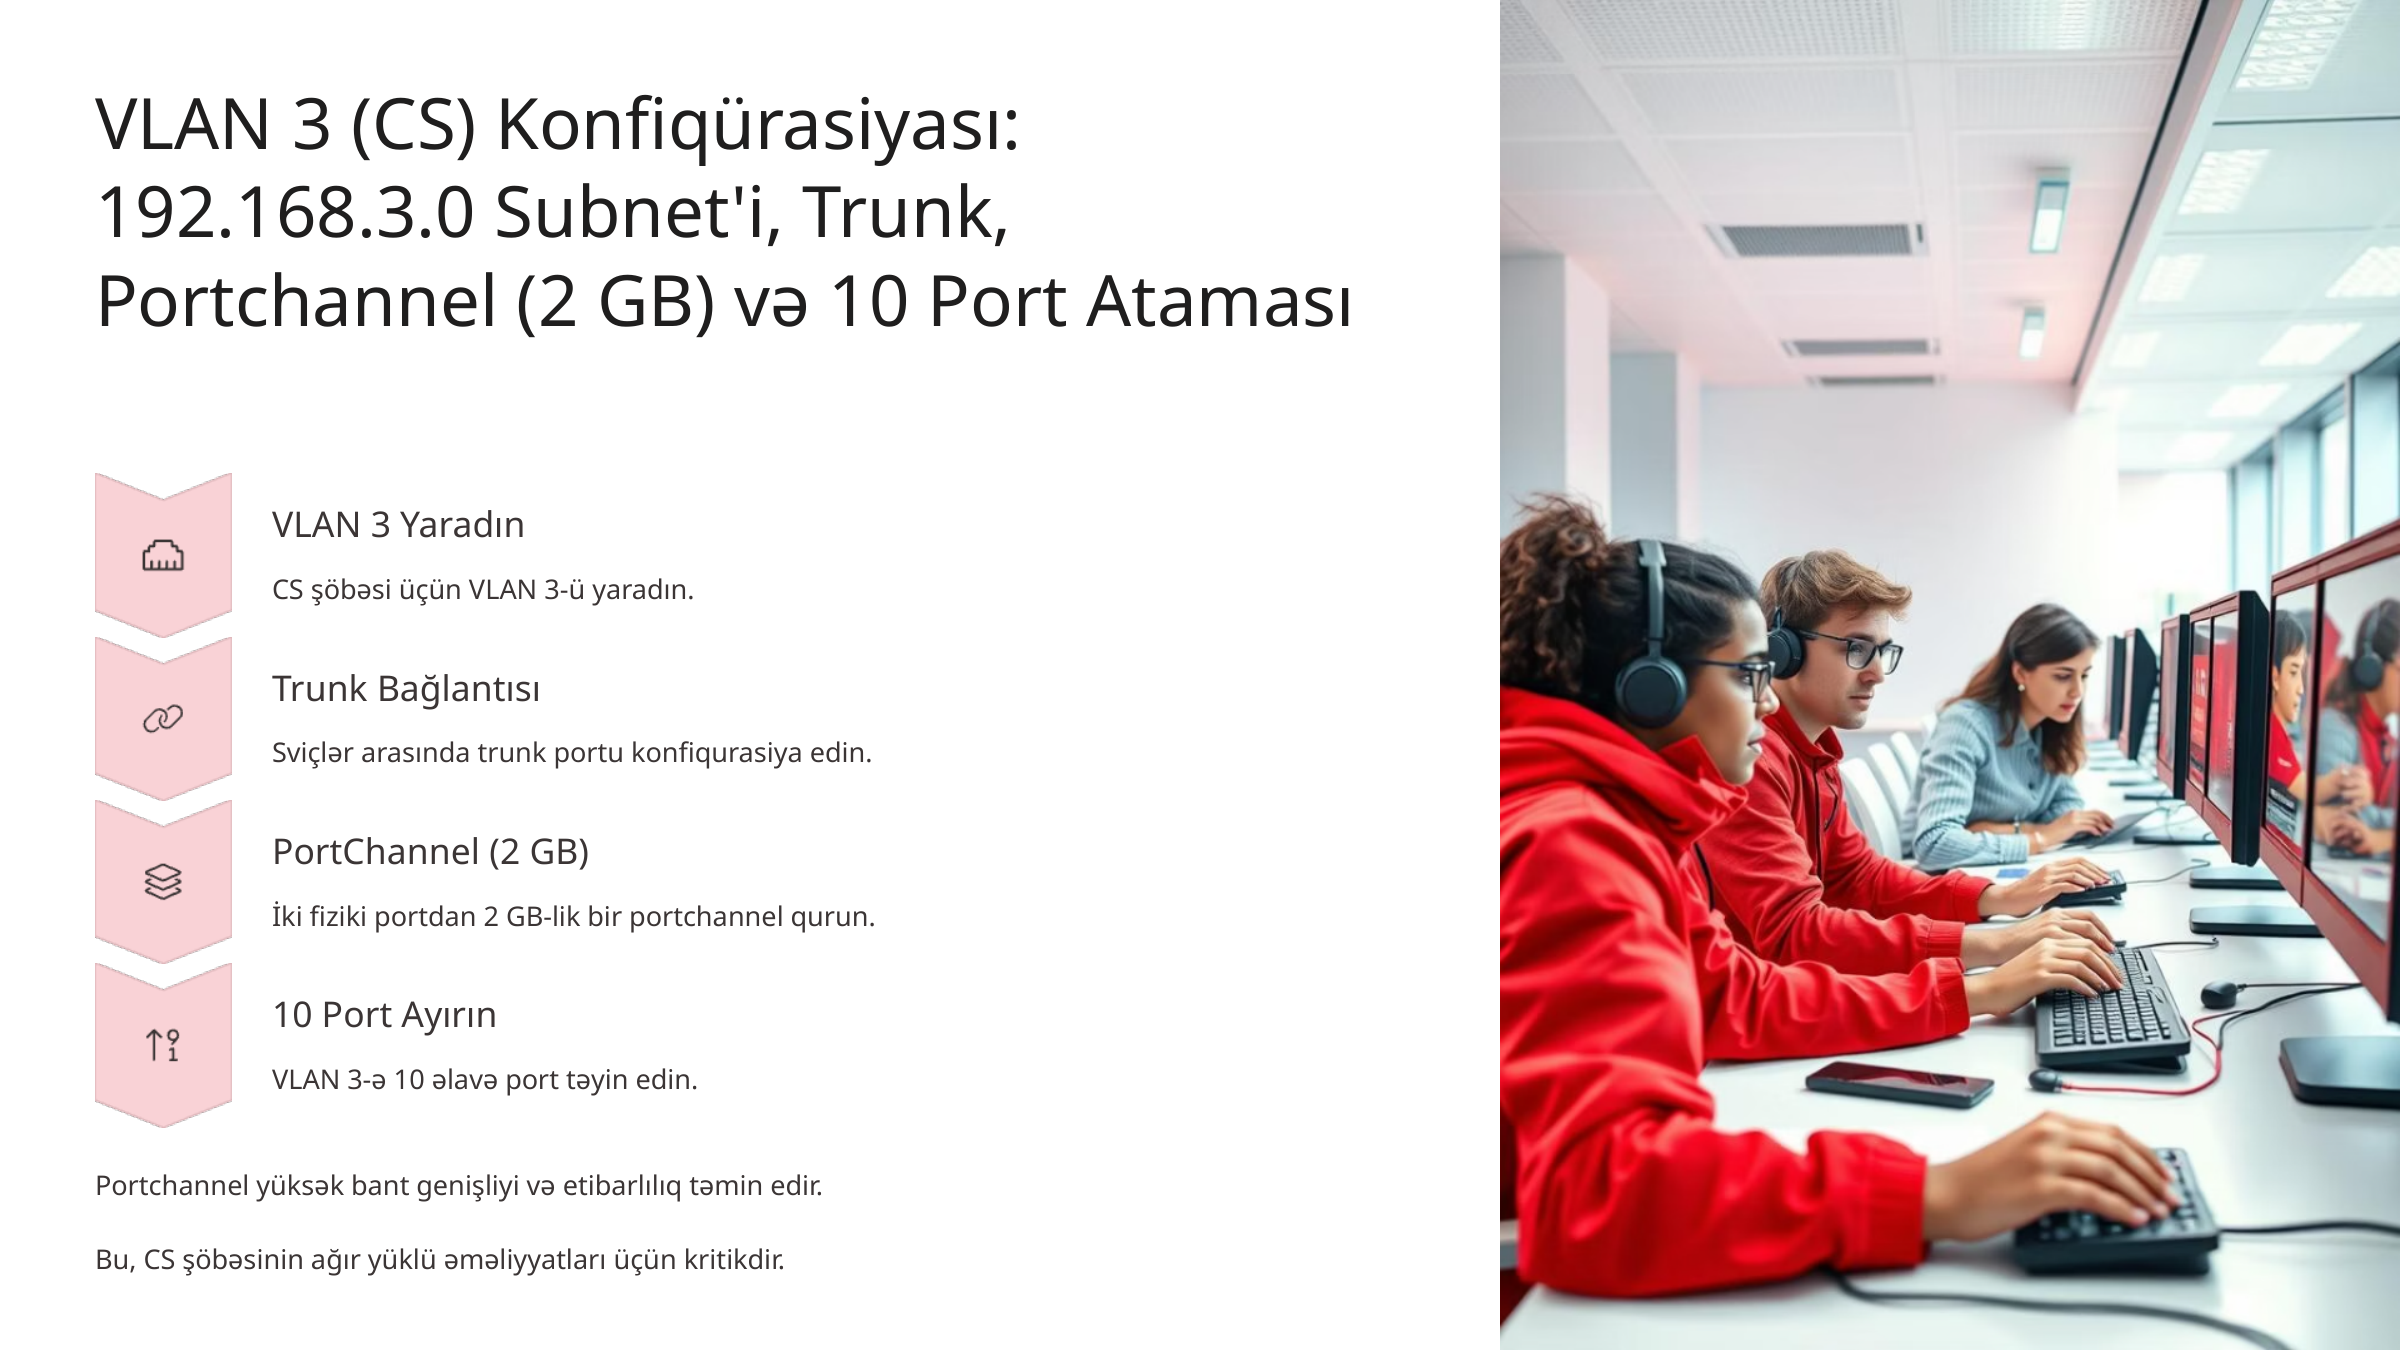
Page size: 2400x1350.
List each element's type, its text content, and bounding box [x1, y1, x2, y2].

text_box İki fiziki portdan 2 GB-lik bir portchannel qurun. [272, 888, 1405, 933]
text_box VLAN 3 (CS) Konfiqürasiyası: 192.168.3.0 Subnet'i, Trunk, Portchannel (2 GB) və 10 Port Ataması [95, 74, 1405, 433]
text_box Bu, CS şöbəsinin ağır yüklü əməliyyatları üçün kritikdir. [95, 1232, 1405, 1276]
text_box Sviçlər arasında trunk portu konfiqurasiya edin. [272, 725, 1405, 770]
text_box Portchannel yüksək bant genişliyi və etibarlılıq təmin edir. [95, 1157, 1405, 1202]
text_box Trunk Bağlantısı [272, 664, 631, 710]
text_box VLAN 3-ə 10 əlavə port təyin edin. [272, 1052, 1405, 1096]
text_box 10 Port Ayırın [272, 991, 631, 1036]
text_box CS şöbəsi üçün VLAN 3-ü yaradın. [272, 562, 1405, 606]
picture [95, 473, 232, 1128]
text_box VLAN 3 Yaradın [272, 501, 631, 546]
picture [1499, 0, 2400, 1350]
text_box PortChannel (2 GB) [272, 827, 631, 873]
